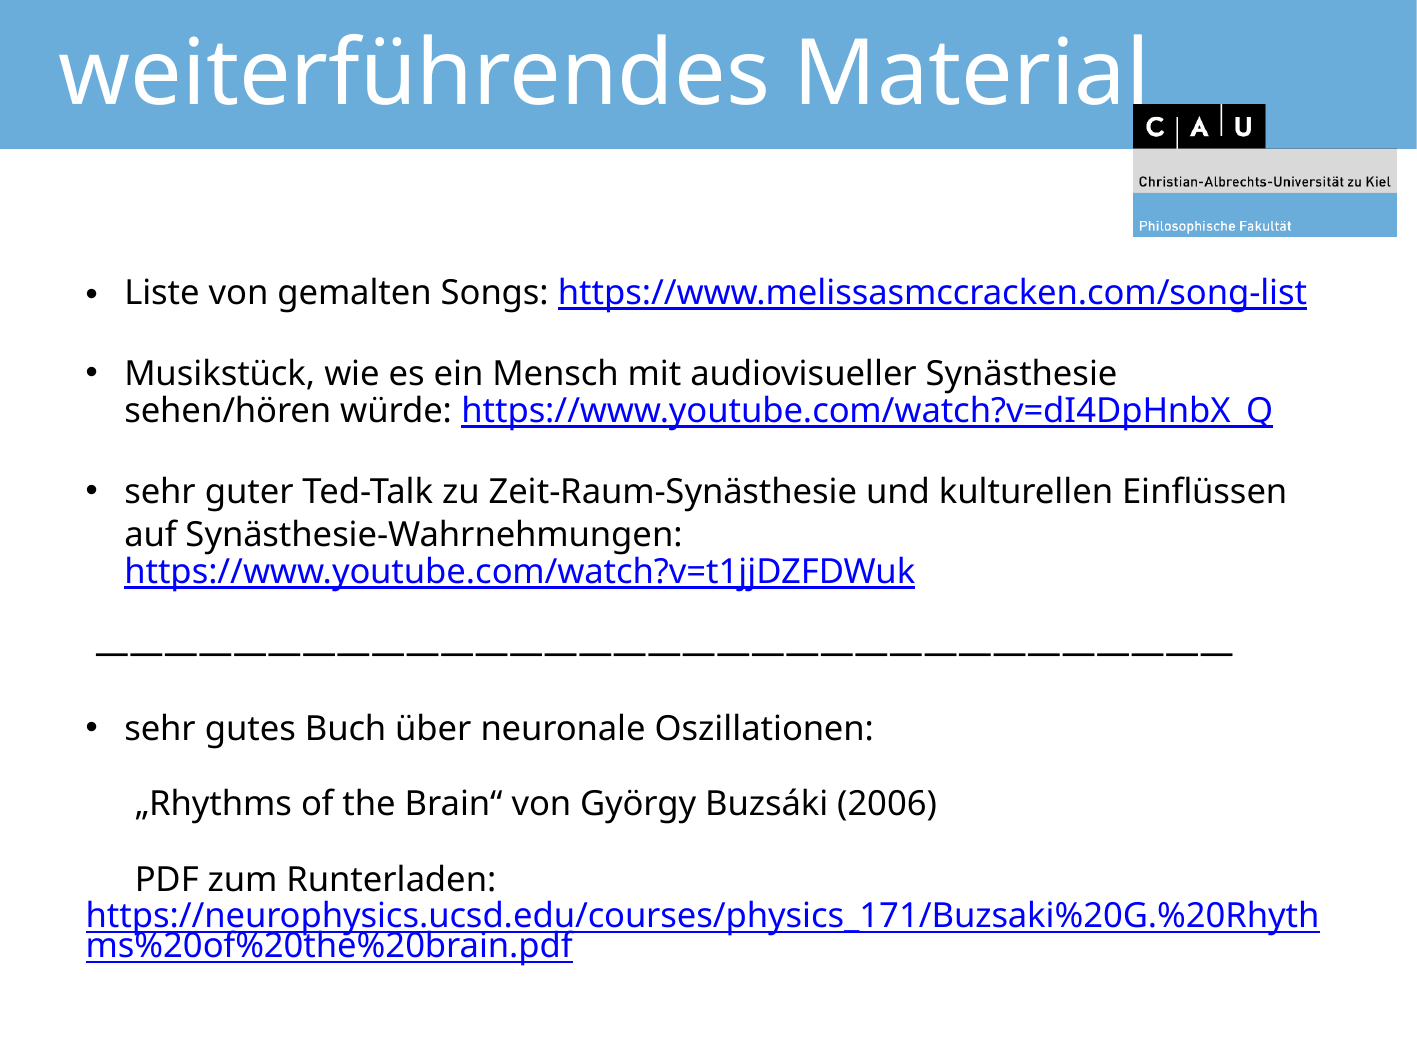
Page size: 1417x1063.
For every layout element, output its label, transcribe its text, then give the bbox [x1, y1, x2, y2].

title weiterführendes Material [0, 0, 1180, 136]
list Liste von gemalten Songs: https://www.melissasmccracken.com/song-list Musikstück, wie es ein Mensch mit audiovisueller Synästhesie sehen/hören würde: https://www.youtube.com/watch?v=dI4DpHnbX_Q sehr guter Ted-Talk zu Zeit-Raum-Synästhesie und kulturellen Einflüssen auf Synästhesie-Wahrnehmungen: https://www.youtube.com/watch?v=t1jjDZFDWuk ————————————————————————————————— sehr gutes Buch über neuronale Oszillationen: „Rhythms of the Brain“ von György Buzsáki (2006) PDF zum Runterladen: https://neurophysics.ucsd.edu/courses/physics_171/Buzsaki%20G.%20Rhythms%20of%20the%20brain.pdf [70, 267, 1346, 982]
picture [1133, 104, 1397, 237]
